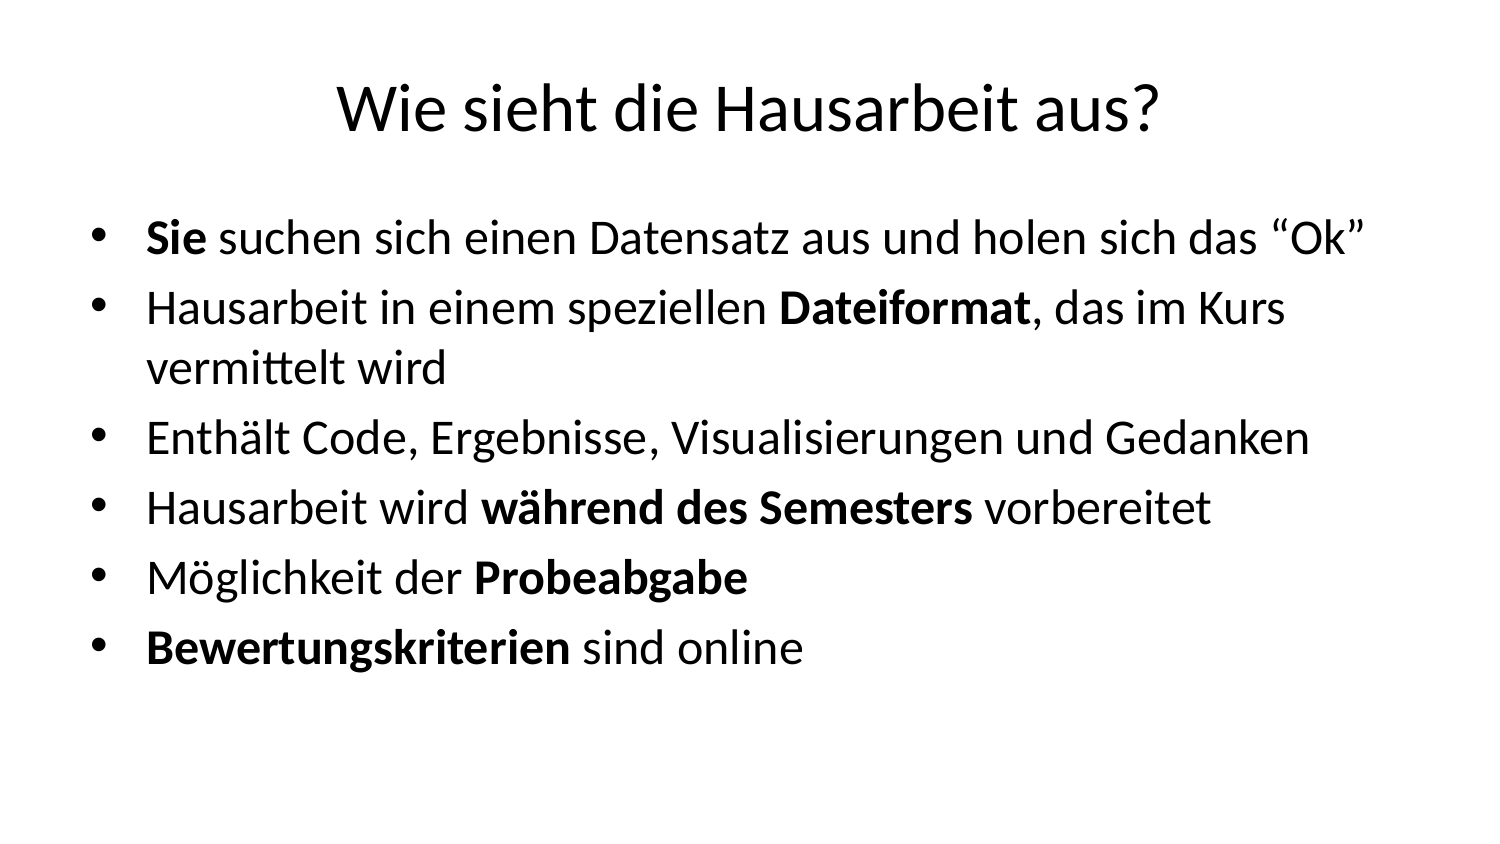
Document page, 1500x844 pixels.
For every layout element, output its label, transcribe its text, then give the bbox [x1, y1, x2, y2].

list Sie suchen sich einen Datensatz aus und holen sich das “Ok” Hausarbeit in einem speziellen Dateiformat, das im Kurs vermittelt wird Enthält Code, Ergebnisse, Visualisierungen und Gedanken Hausarbeit wird während des Semesters vorbereitet Möglichkeit der Probeabgabe Bewertungskriterien sind online [75, 196, 1425, 754]
title Wie sieht die Hausarbeit aus? [75, 33, 1425, 175]
